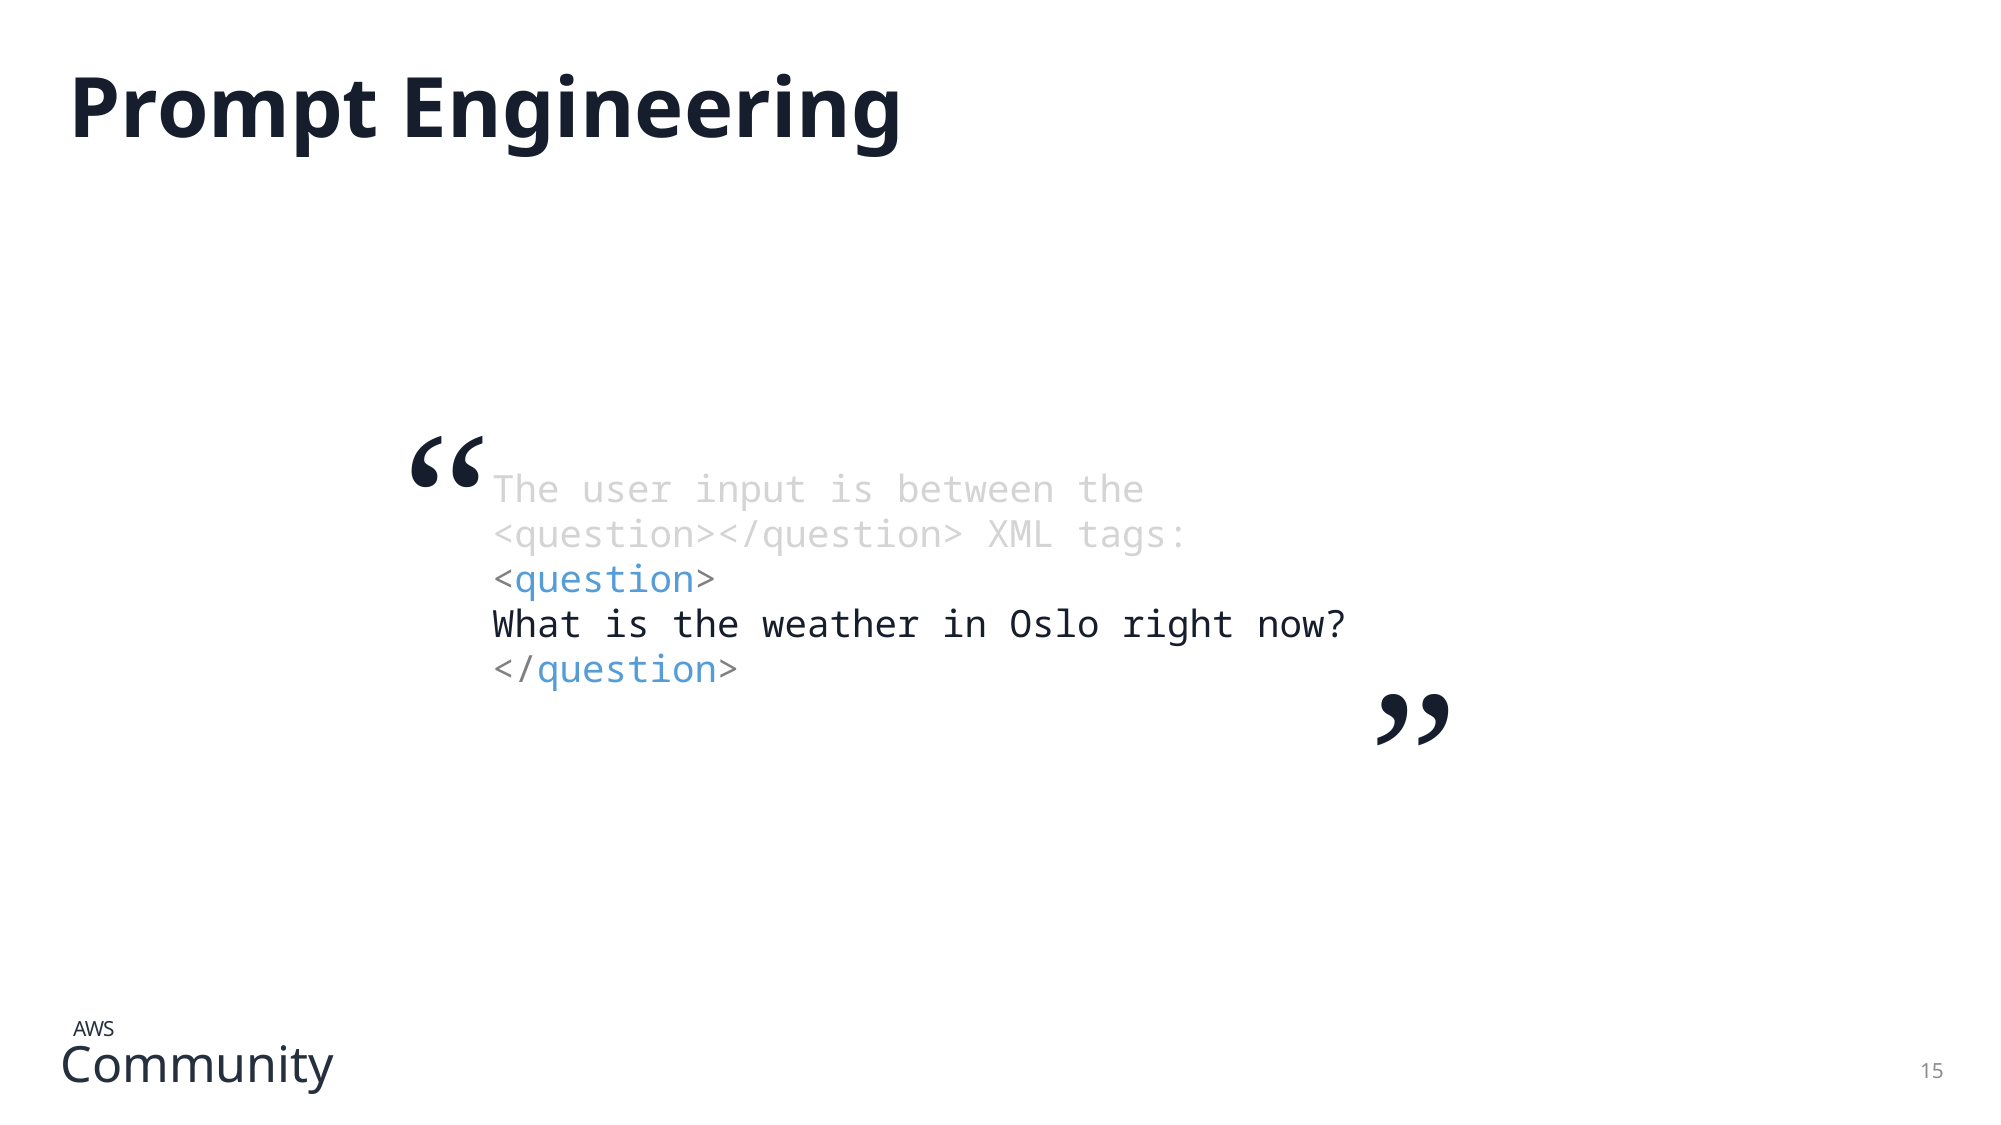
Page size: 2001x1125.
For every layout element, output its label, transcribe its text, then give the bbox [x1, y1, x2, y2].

title Prompt Engineering [68, 57, 1944, 163]
slide_number 15 [1493, 1041, 1944, 1102]
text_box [387, 362, 1625, 878]
